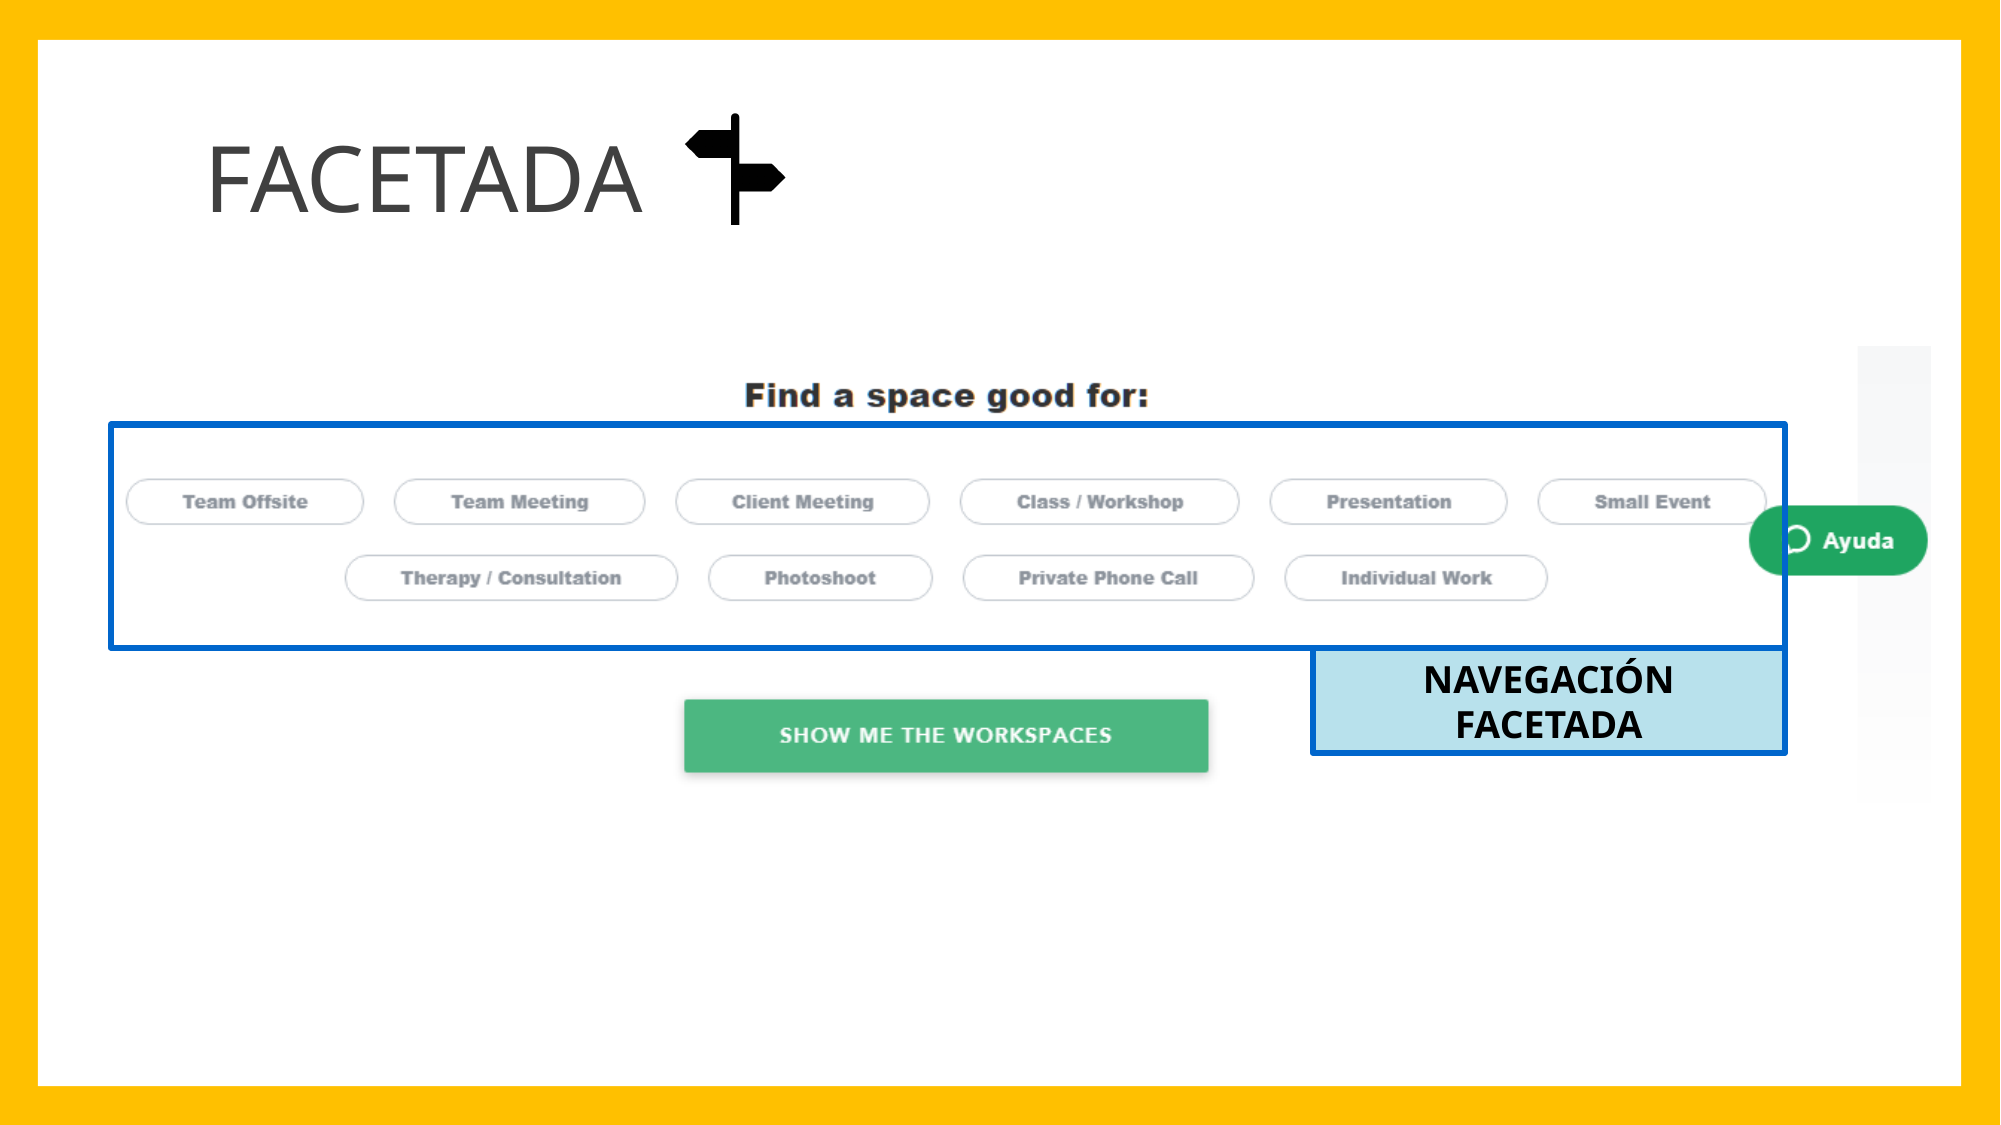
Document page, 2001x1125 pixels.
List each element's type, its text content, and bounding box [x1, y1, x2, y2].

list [668, 102, 802, 237]
title FACETADA [189, 71, 1810, 295]
picture [67, 346, 1931, 831]
